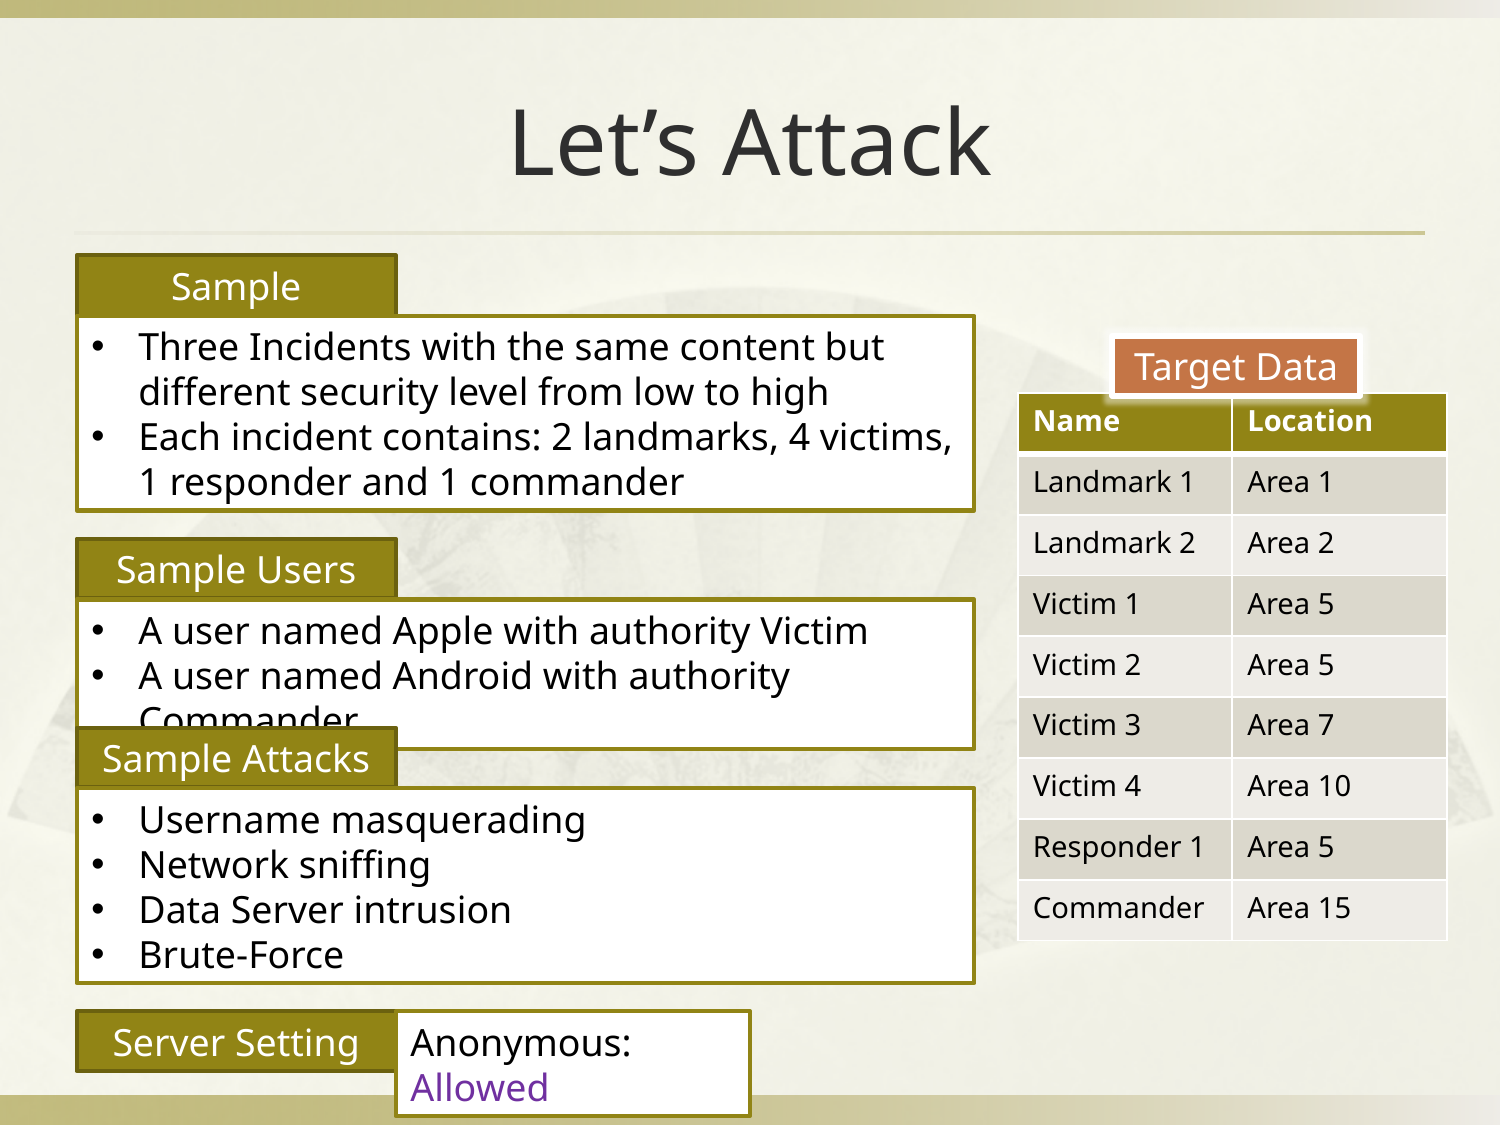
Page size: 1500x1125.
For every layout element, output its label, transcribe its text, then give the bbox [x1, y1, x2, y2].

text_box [76, 727, 975, 986]
table_cell Commander [1019, 881, 1231, 940]
table_header Location [1233, 394, 1446, 451]
table_cell Area 10 [1233, 759, 1446, 818]
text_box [76, 254, 975, 514]
table_cell Victim 4 [1019, 759, 1231, 818]
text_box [76, 1010, 751, 1073]
title Let’s Attack [75, 45, 1425, 233]
table_cell Area 1 [1233, 457, 1446, 514]
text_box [76, 538, 975, 706]
table_cell Responder 1 [1019, 820, 1231, 879]
text_box Target Data [1109, 333, 1363, 399]
table_cell Victim 1 [1019, 576, 1231, 635]
table_cell Area 15 [1233, 881, 1446, 940]
table_cell Victim 2 [1019, 637, 1231, 696]
table_cell Landmark 1 [1019, 457, 1231, 514]
table_cell Area 7 [1233, 698, 1446, 757]
table_cell Area 5 [1233, 820, 1446, 879]
table_cell Area 5 [1233, 576, 1446, 635]
table_cell Area 2 [1233, 516, 1446, 575]
table_cell Victim 3 [1019, 698, 1231, 757]
table_cell Landmark 2 [1019, 516, 1231, 575]
table_cell Area 5 [1233, 637, 1446, 696]
table_header Name [1019, 394, 1231, 451]
